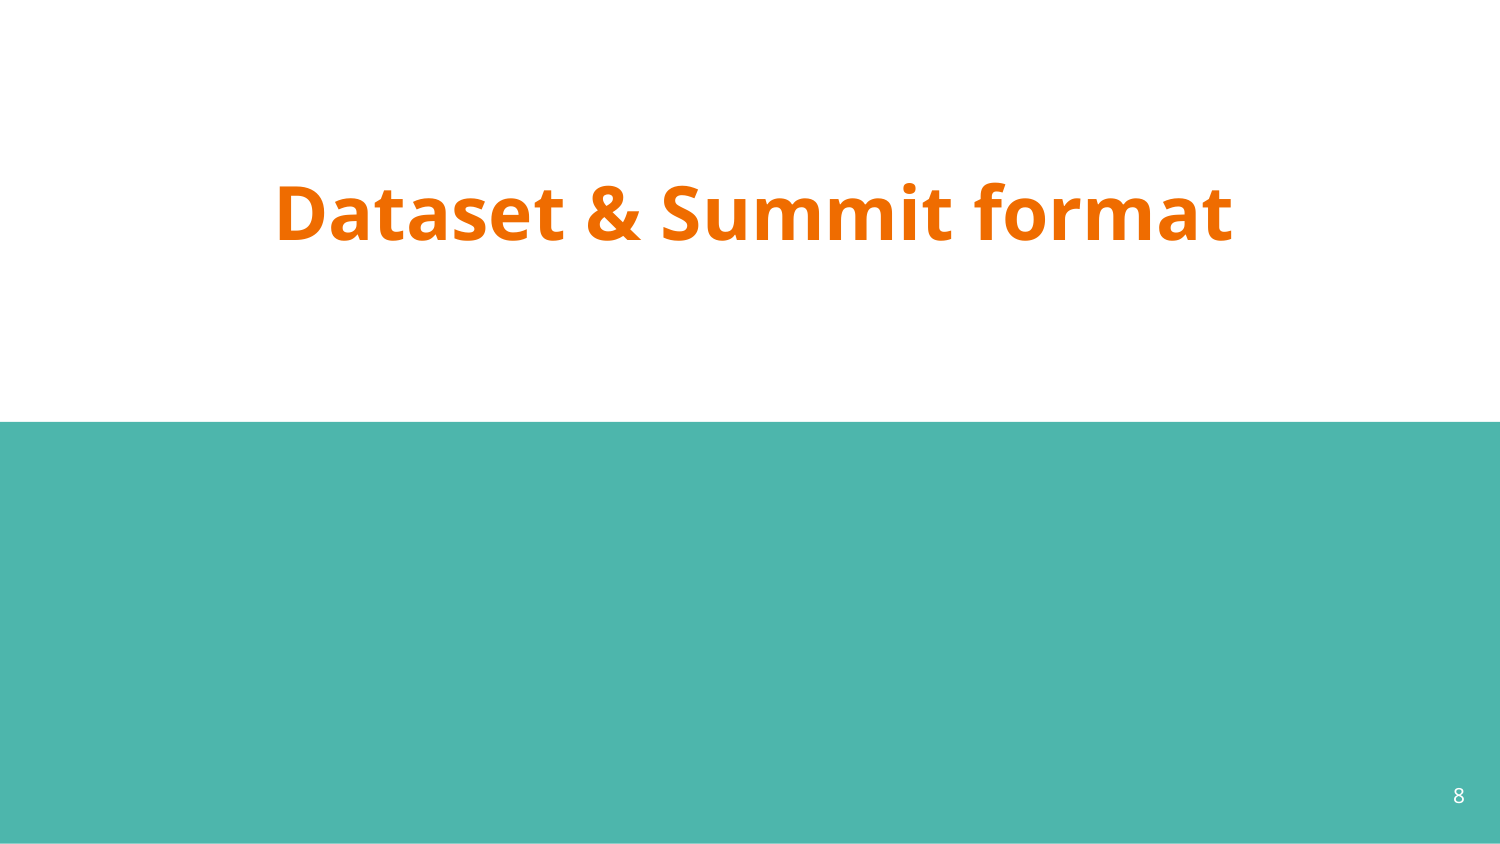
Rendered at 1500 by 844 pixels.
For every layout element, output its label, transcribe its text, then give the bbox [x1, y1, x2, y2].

title Dataset & Summit format [51, 133, 1458, 289]
slide_number ‹#› [1389, 764, 1480, 830]
